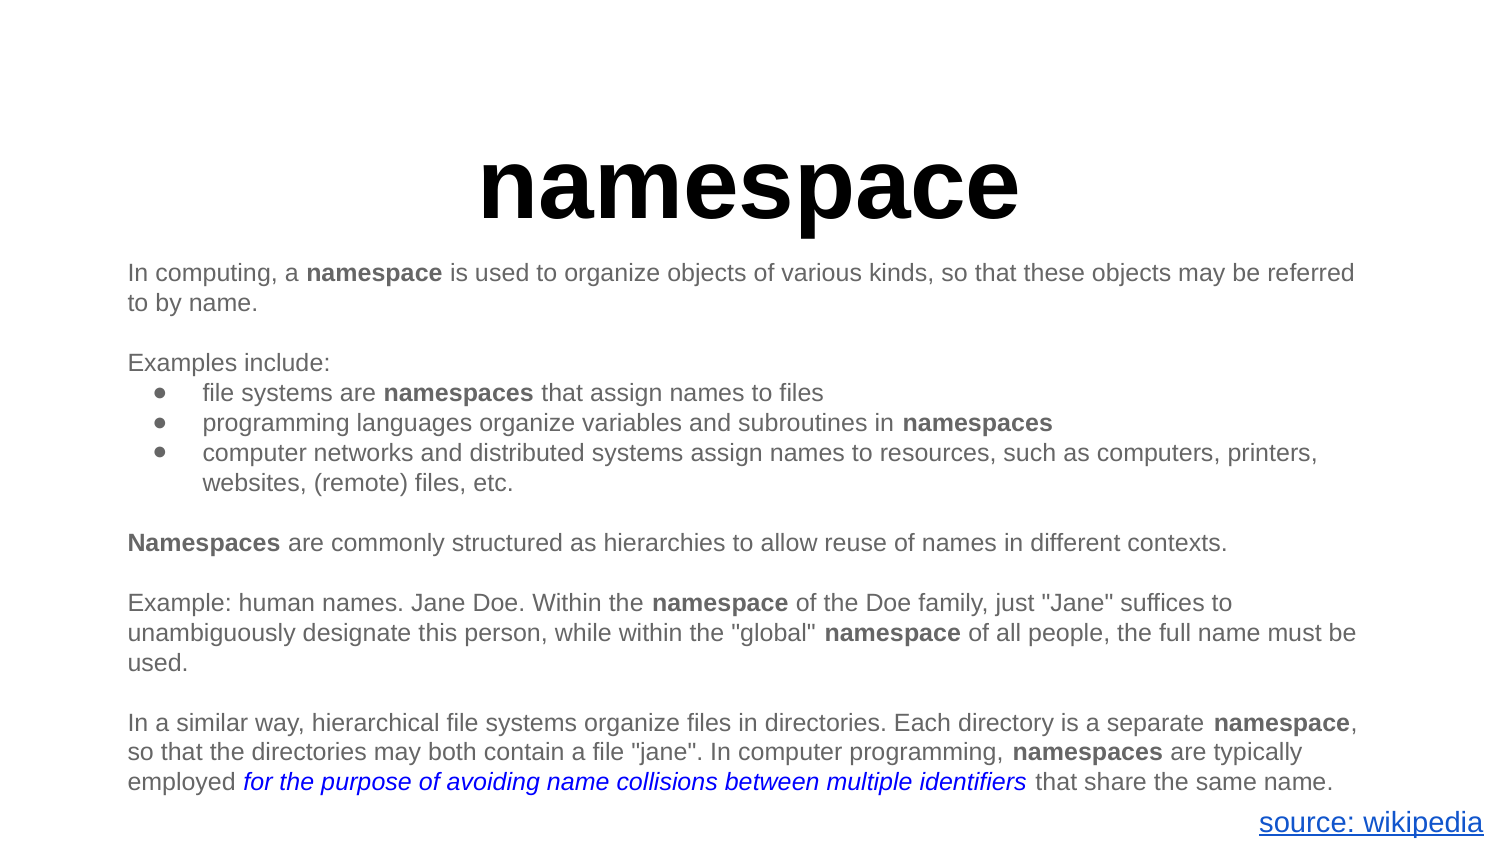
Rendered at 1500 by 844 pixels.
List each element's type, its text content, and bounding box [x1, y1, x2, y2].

title namespace [112, 63, 1388, 241]
subtitle In computing, a namespace is used to organize objects of various kinds, so that these objects may be referred to by name. Examples include: file systems are namespaces that assign names to files programming languages organize variables and subroutines in namespaces computer networks and distributed systems assign names to resources, such as computers, printers, websites, (remote) files, etc. Namespaces are commonly structured as hierarchies to allow reuse of names in different contexts. Example: human names. Jane Doe. Within the namespace of the Doe family, just "Jane" suffices to unambiguously designate this person, while within the "global" namespace of all people, the full name must be used. In a similar way, hierarchical file systems organize files in directories. Each directory is a separate namespace, so that the directories may both contain a file "jane". In computer programming, namespaces are typically employed for the purpose of avoiding name collisions between multiple identifiers that share the same name. [112, 241, 1388, 833]
text_box source: wikipedia [1244, 788, 1500, 844]
